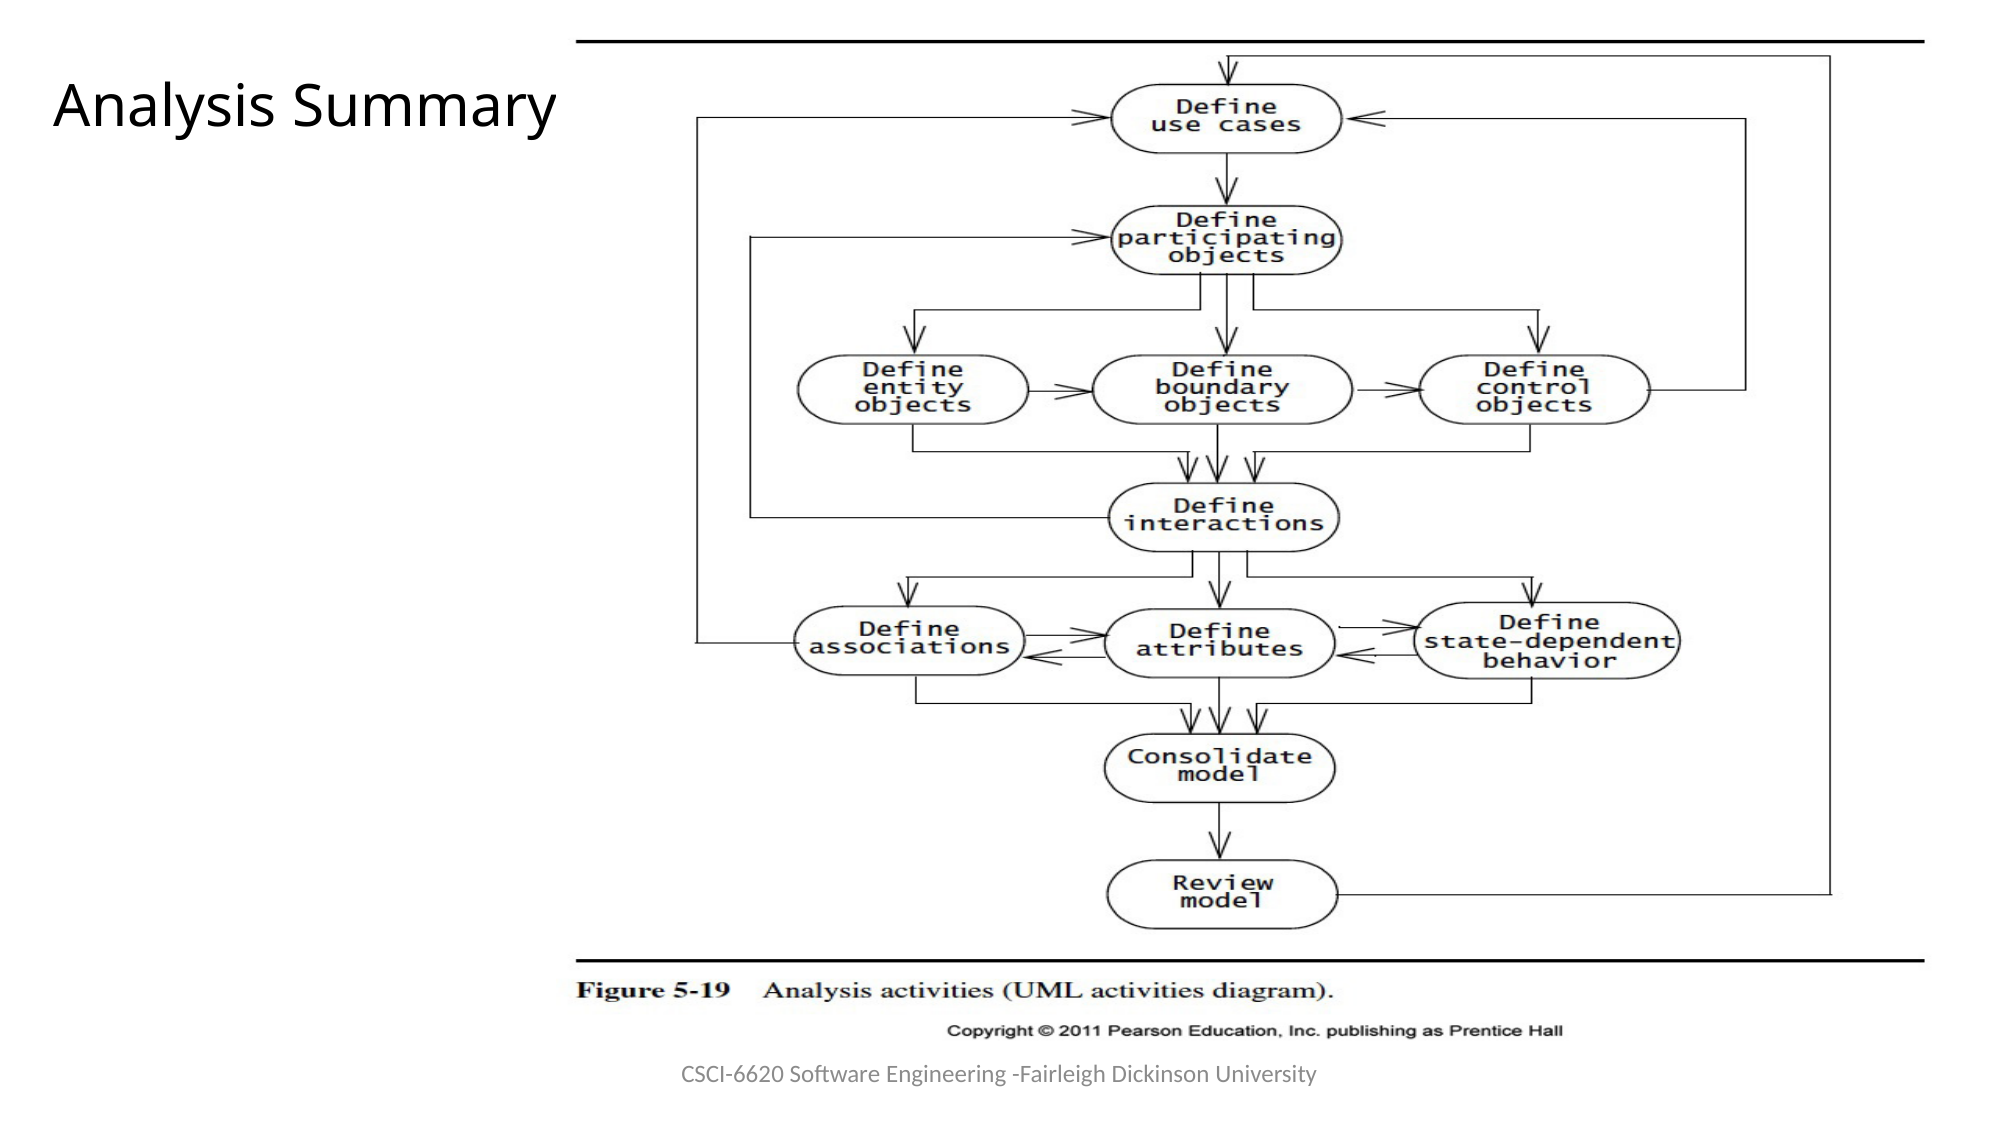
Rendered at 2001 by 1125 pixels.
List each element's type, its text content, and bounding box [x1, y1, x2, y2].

title Analysis Summary [38, 61, 556, 154]
footer CSCI-6620 Software Engineering -Fairleigh Dickinson University [662, 1046, 1338, 1103]
picture [556, 29, 1953, 1046]
